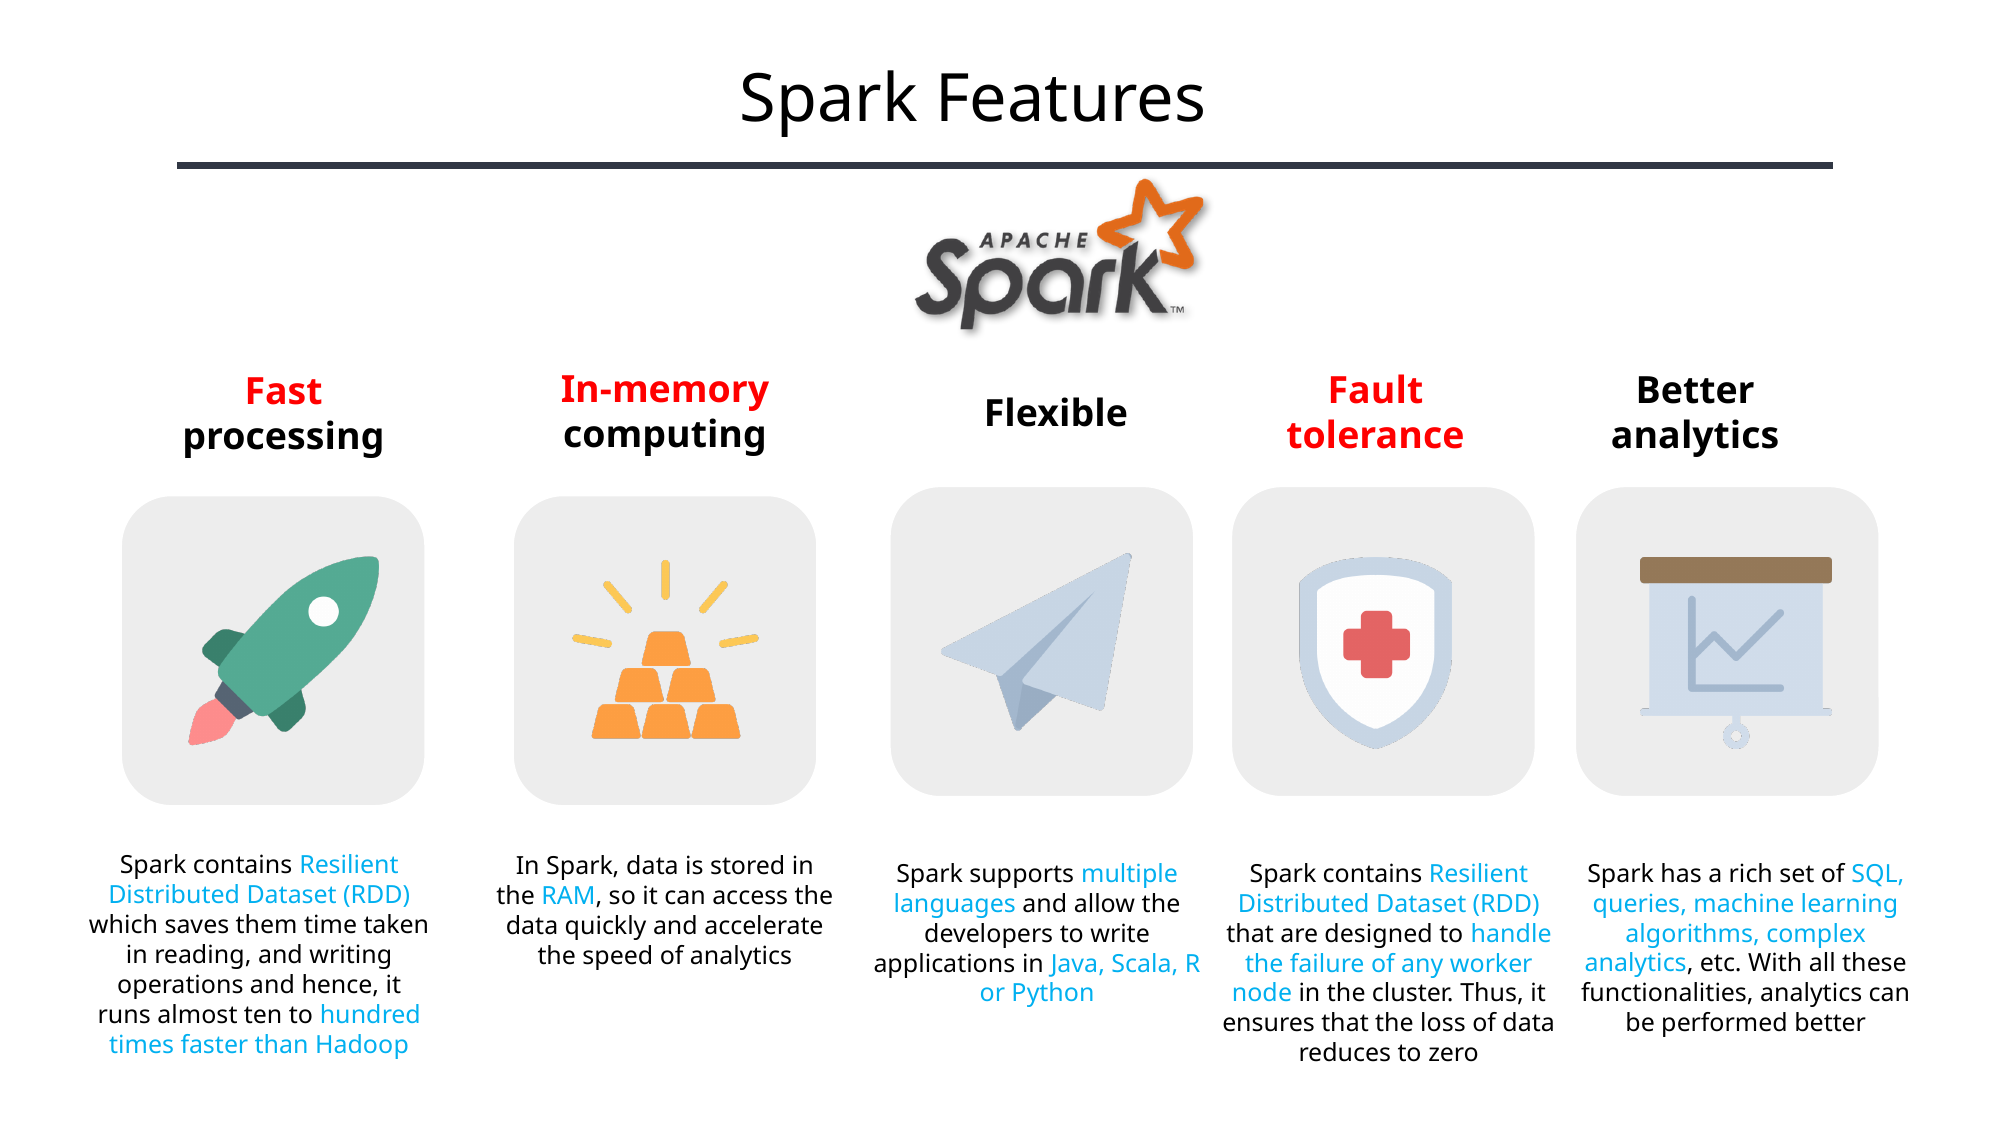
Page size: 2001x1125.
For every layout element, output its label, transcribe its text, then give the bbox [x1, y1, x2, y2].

text_box Flexible [923, 381, 1189, 441]
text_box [120, 494, 426, 807]
picture [1279, 557, 1471, 749]
text_box Spark contains Resilient Distributed Dataset (RDD) that are designed to handle the failure of any worker node in the cluster. Thus, it ensures that the loss of data reduces to zero [1203, 849, 1575, 1075]
text_box In-memory computing [532, 357, 798, 463]
text_box Fast processing [150, 359, 417, 464]
text_box Spark has a rich set of SQL, queries, machine learning algorithms, complex analytics, etc. With all these functionalities, analytics can be performed better [1560, 849, 1932, 1045]
picture [913, 177, 1204, 332]
text_box [176, 161, 1834, 171]
text_box In Spark, data is stored in the RAM, so it can access the data quickly and accelerate the speed of analytics [479, 842, 851, 977]
text_box Spark contains Resilient Distributed Dataset (RDD) which saves them time taken in reading, and writing operations and hence, it runs almost ten to hundred times faster than Hadoop [73, 841, 445, 1066]
text_box Spark supports multiple languages and allow the developers to write applications in Java, Scala, R or Python [851, 849, 1203, 1015]
text_box [1573, 484, 1882, 800]
text_box [1229, 484, 1538, 800]
text_box Spark Features [256, 47, 1690, 142]
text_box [512, 494, 818, 807]
text_box Fault tolerance [1242, 358, 1509, 464]
picture [1640, 557, 1832, 749]
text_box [889, 485, 1195, 798]
text_box Better analytics [1562, 358, 1828, 464]
